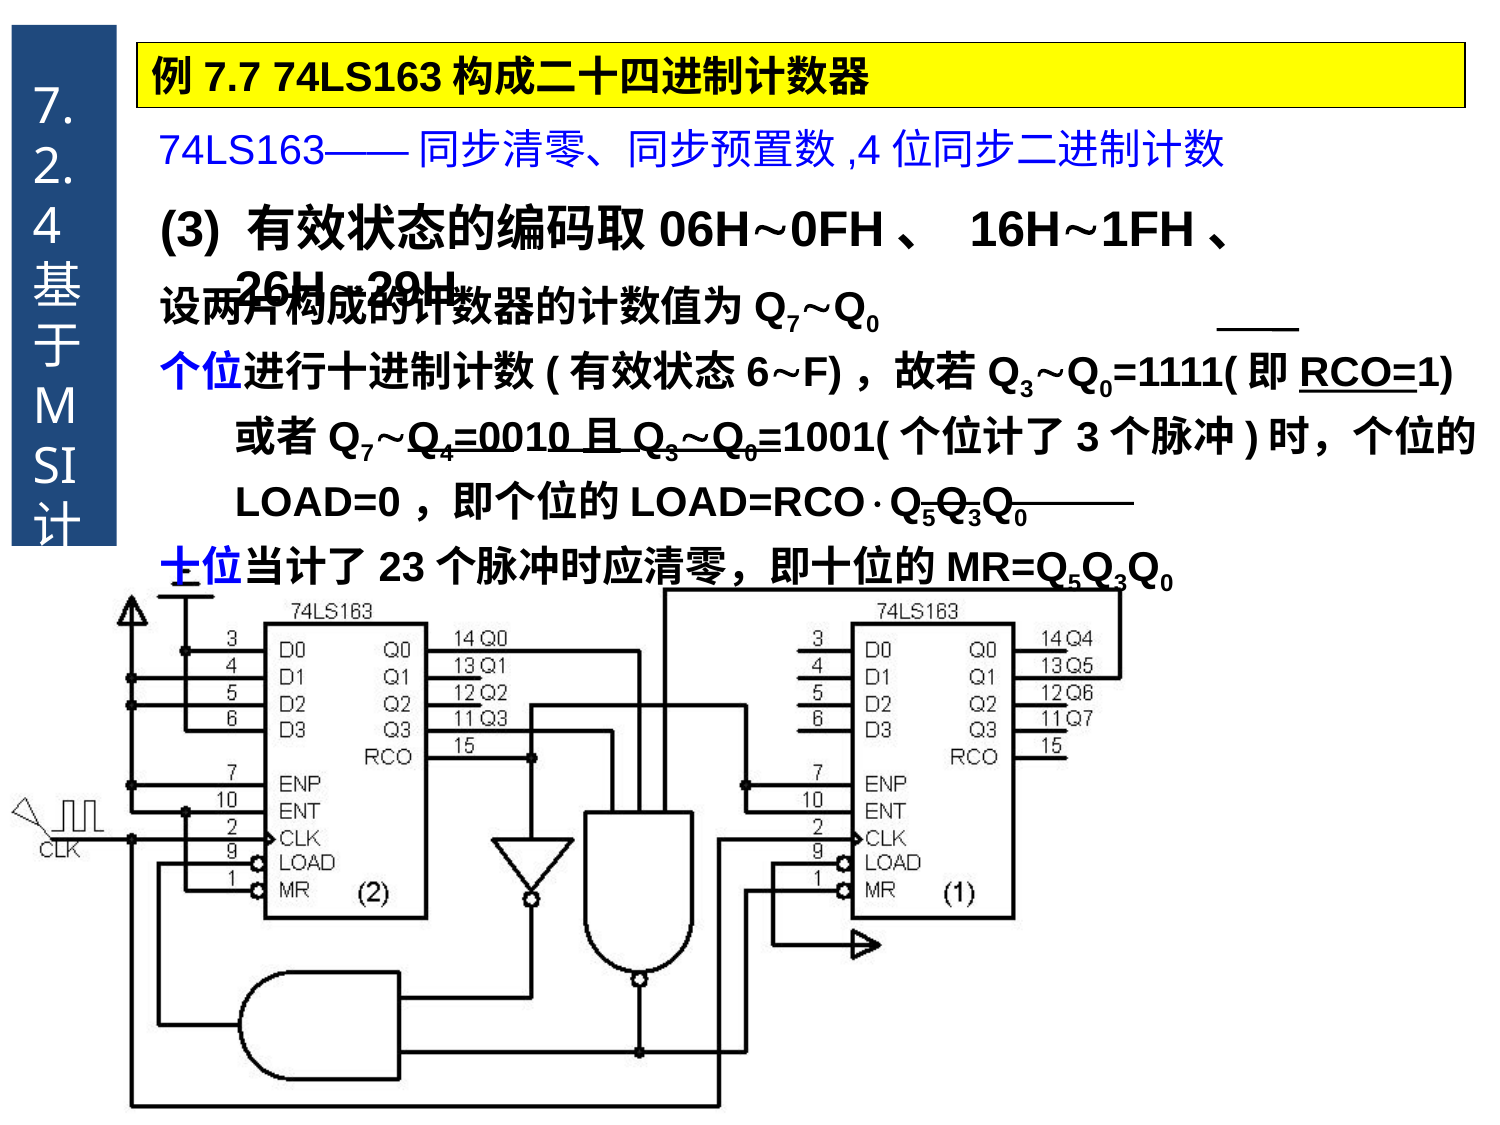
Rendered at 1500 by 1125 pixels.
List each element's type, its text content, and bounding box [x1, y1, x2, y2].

text_box 例7.7 74LS163构成二十四进制计数器 [137, 42, 1465, 108]
title 7.2.4 基于MSI计数器的任意M进制计数器 [17, 66, 115, 544]
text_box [0, 546, 1135, 1123]
text_box (3) 有效状态的编码取06H0FH、 16H1FH、 26H29H [144, 189, 1500, 264]
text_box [144, 264, 1500, 563]
text_box 74LS163——同步清零、同步预置数,4位同步二进制计数 [143, 115, 1419, 181]
